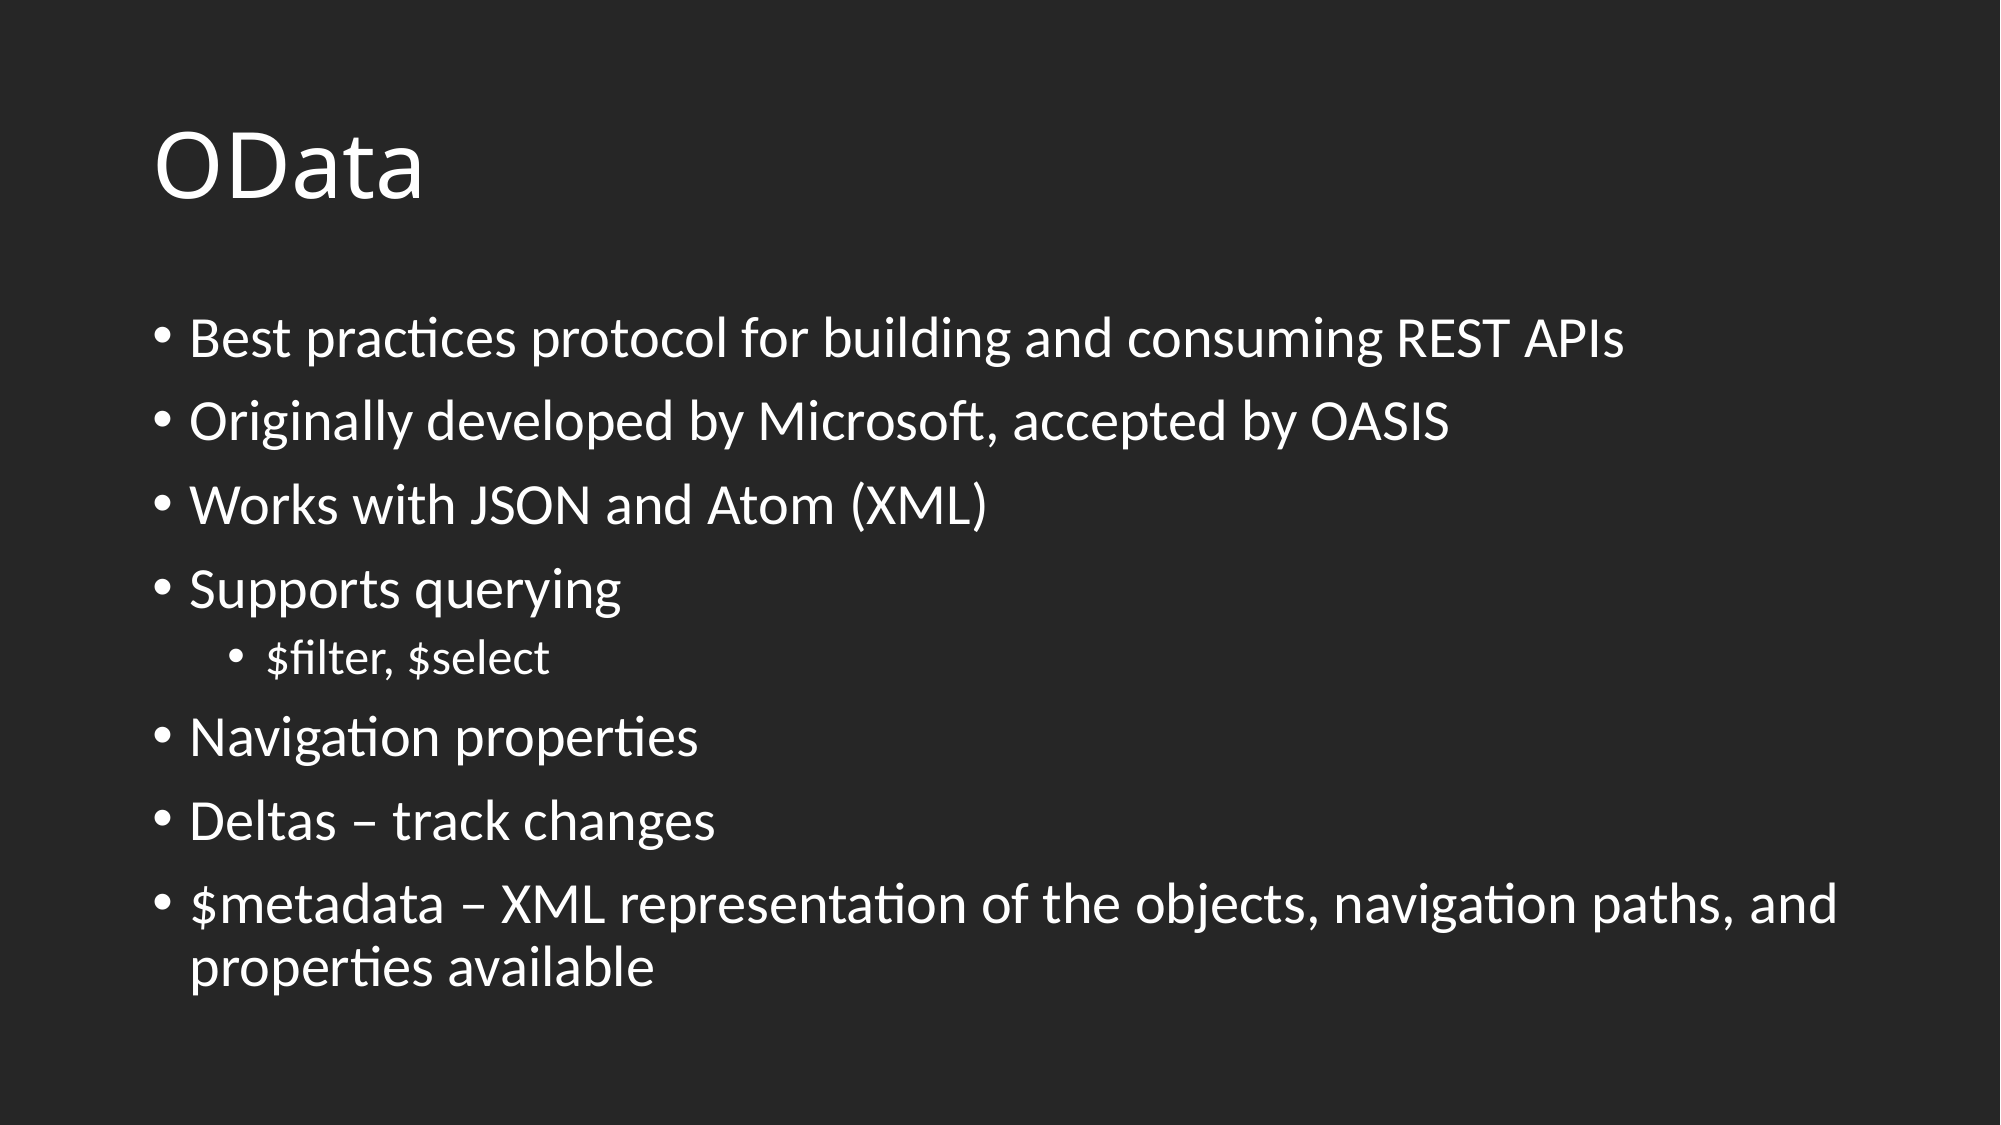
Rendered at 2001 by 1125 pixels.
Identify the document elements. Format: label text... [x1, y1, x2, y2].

title OData [137, 59, 1863, 278]
list Best practices protocol for building and consuming REST APIs Originally developed by Microsoft, accepted by OASIS Works with JSON and Atom (XML) Supports querying $filter, $select Navigation properties Deltas – track changes $metadata – XML representation of the objects, navigation paths, and properties available [137, 299, 1863, 1014]
